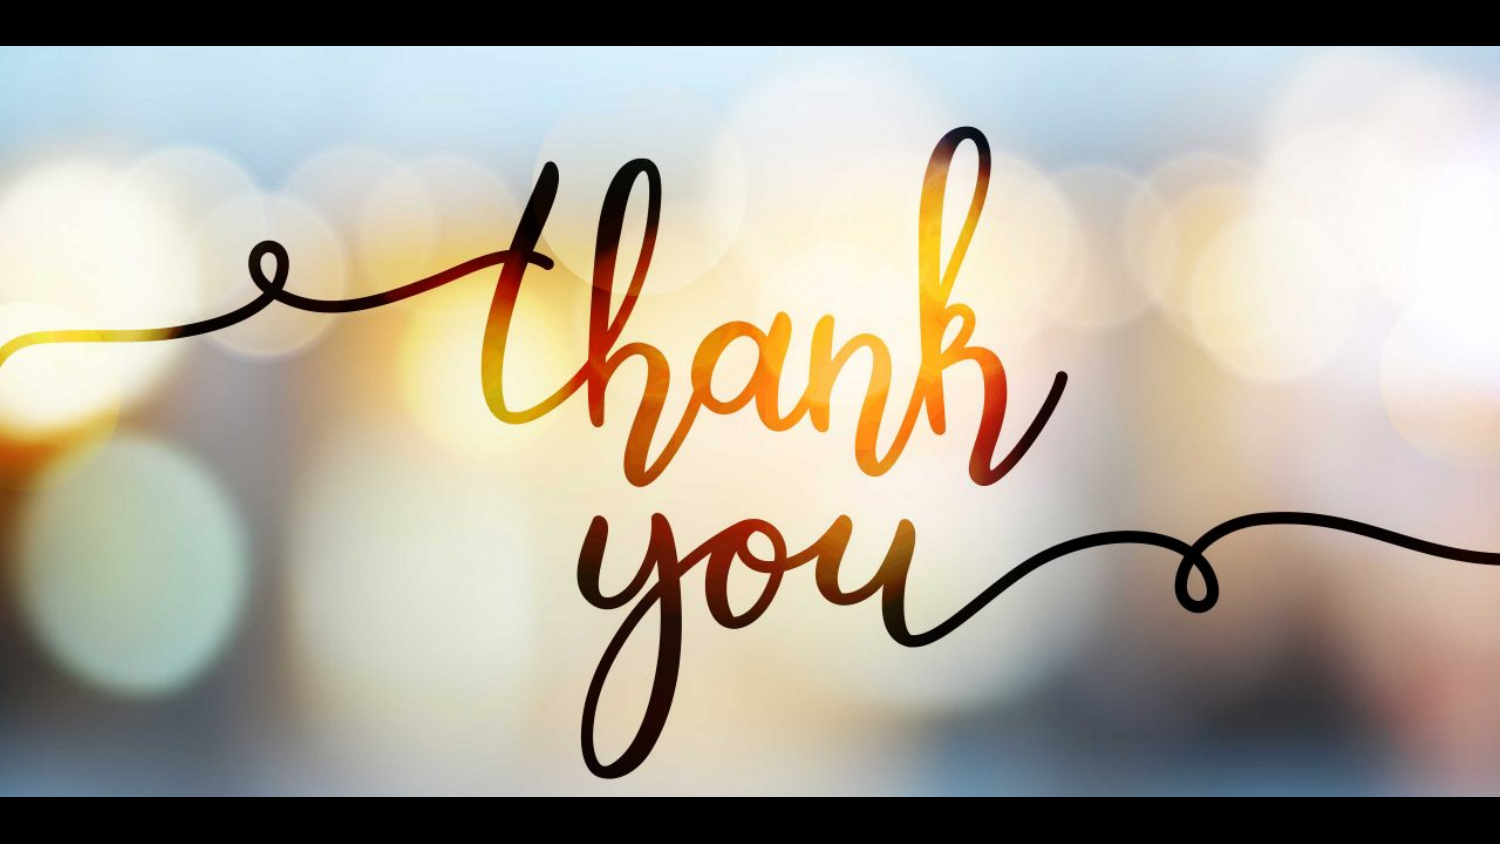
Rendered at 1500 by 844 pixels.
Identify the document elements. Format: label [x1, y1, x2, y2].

picture [0, 46, 1500, 798]
